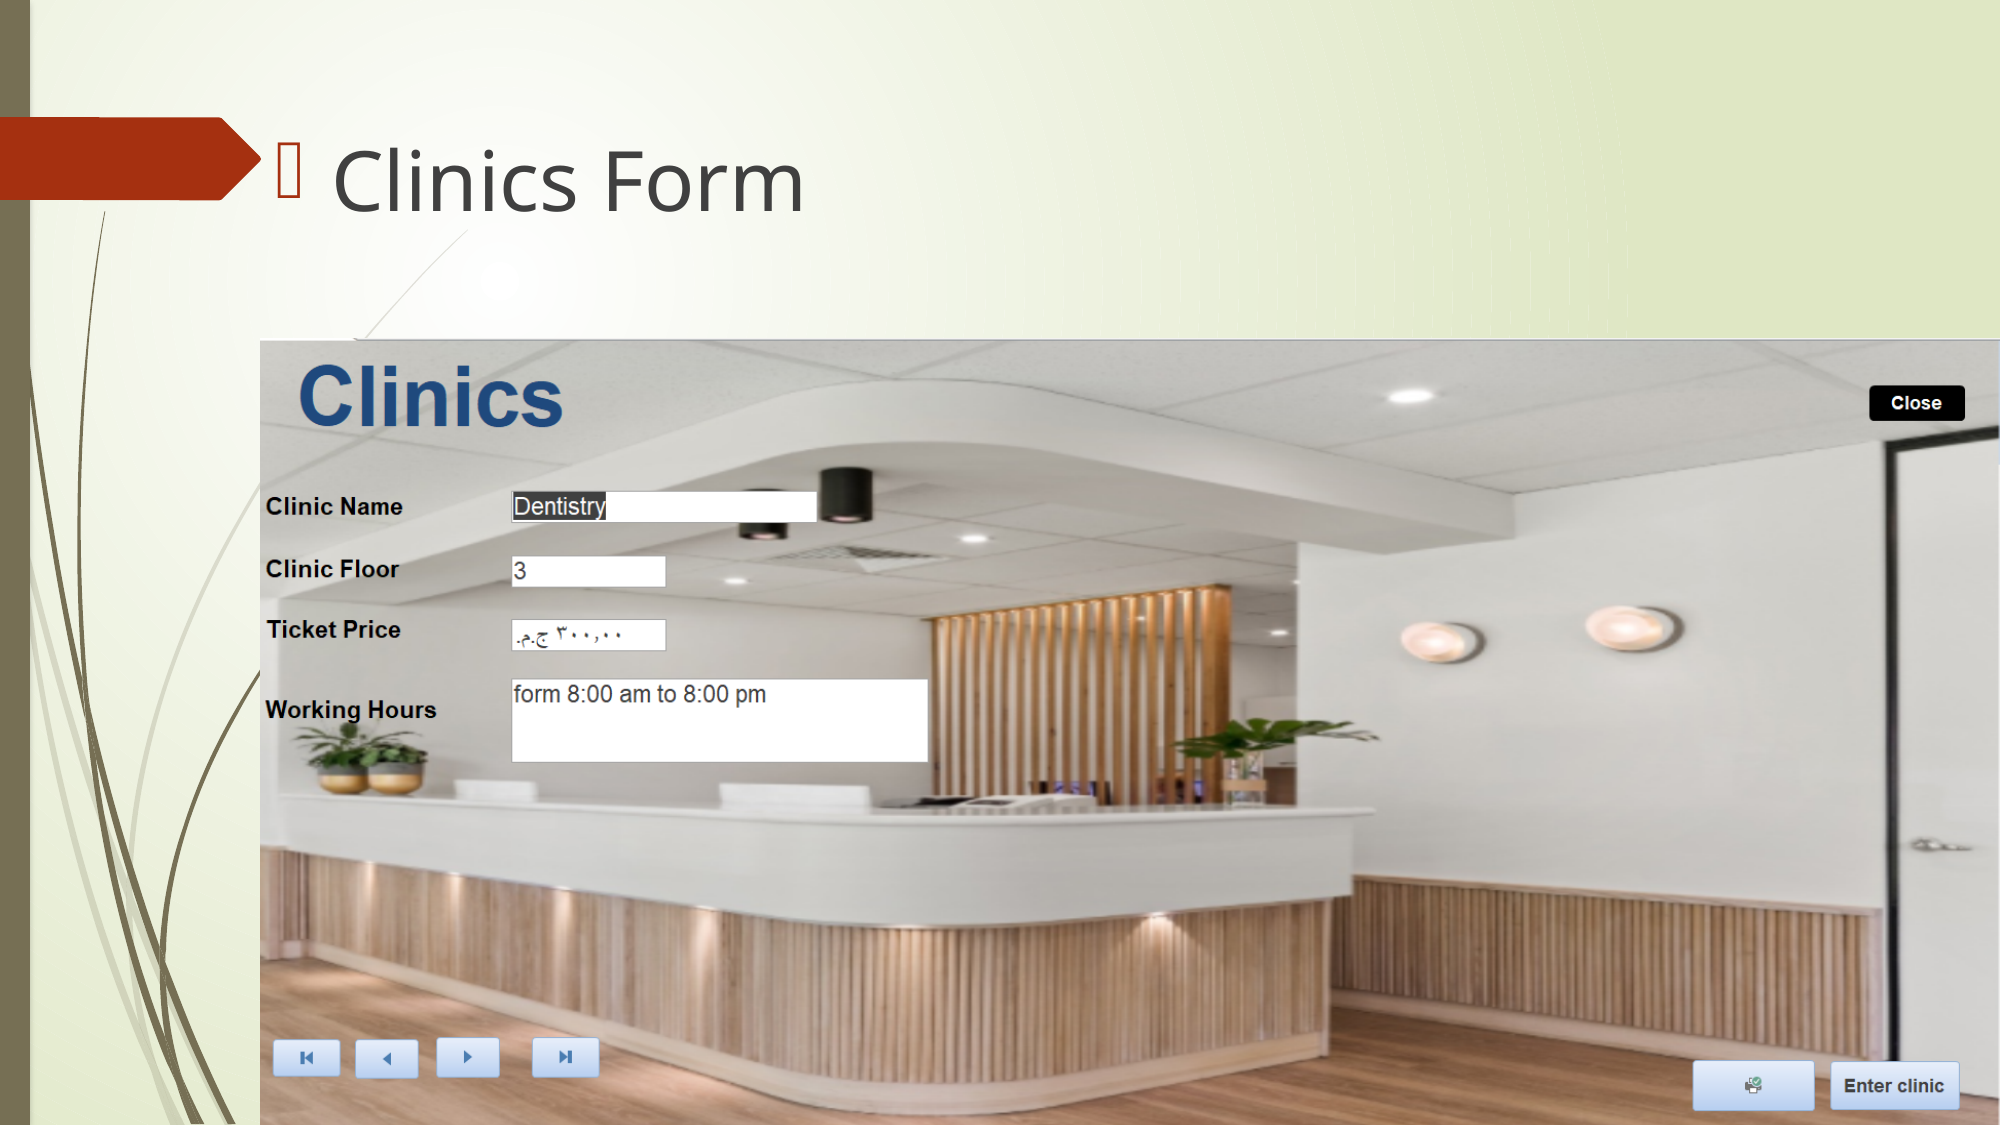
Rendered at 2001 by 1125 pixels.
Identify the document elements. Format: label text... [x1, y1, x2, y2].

picture [259, 337, 2000, 1125]
list Clinics Form [260, 0, 2000, 337]
